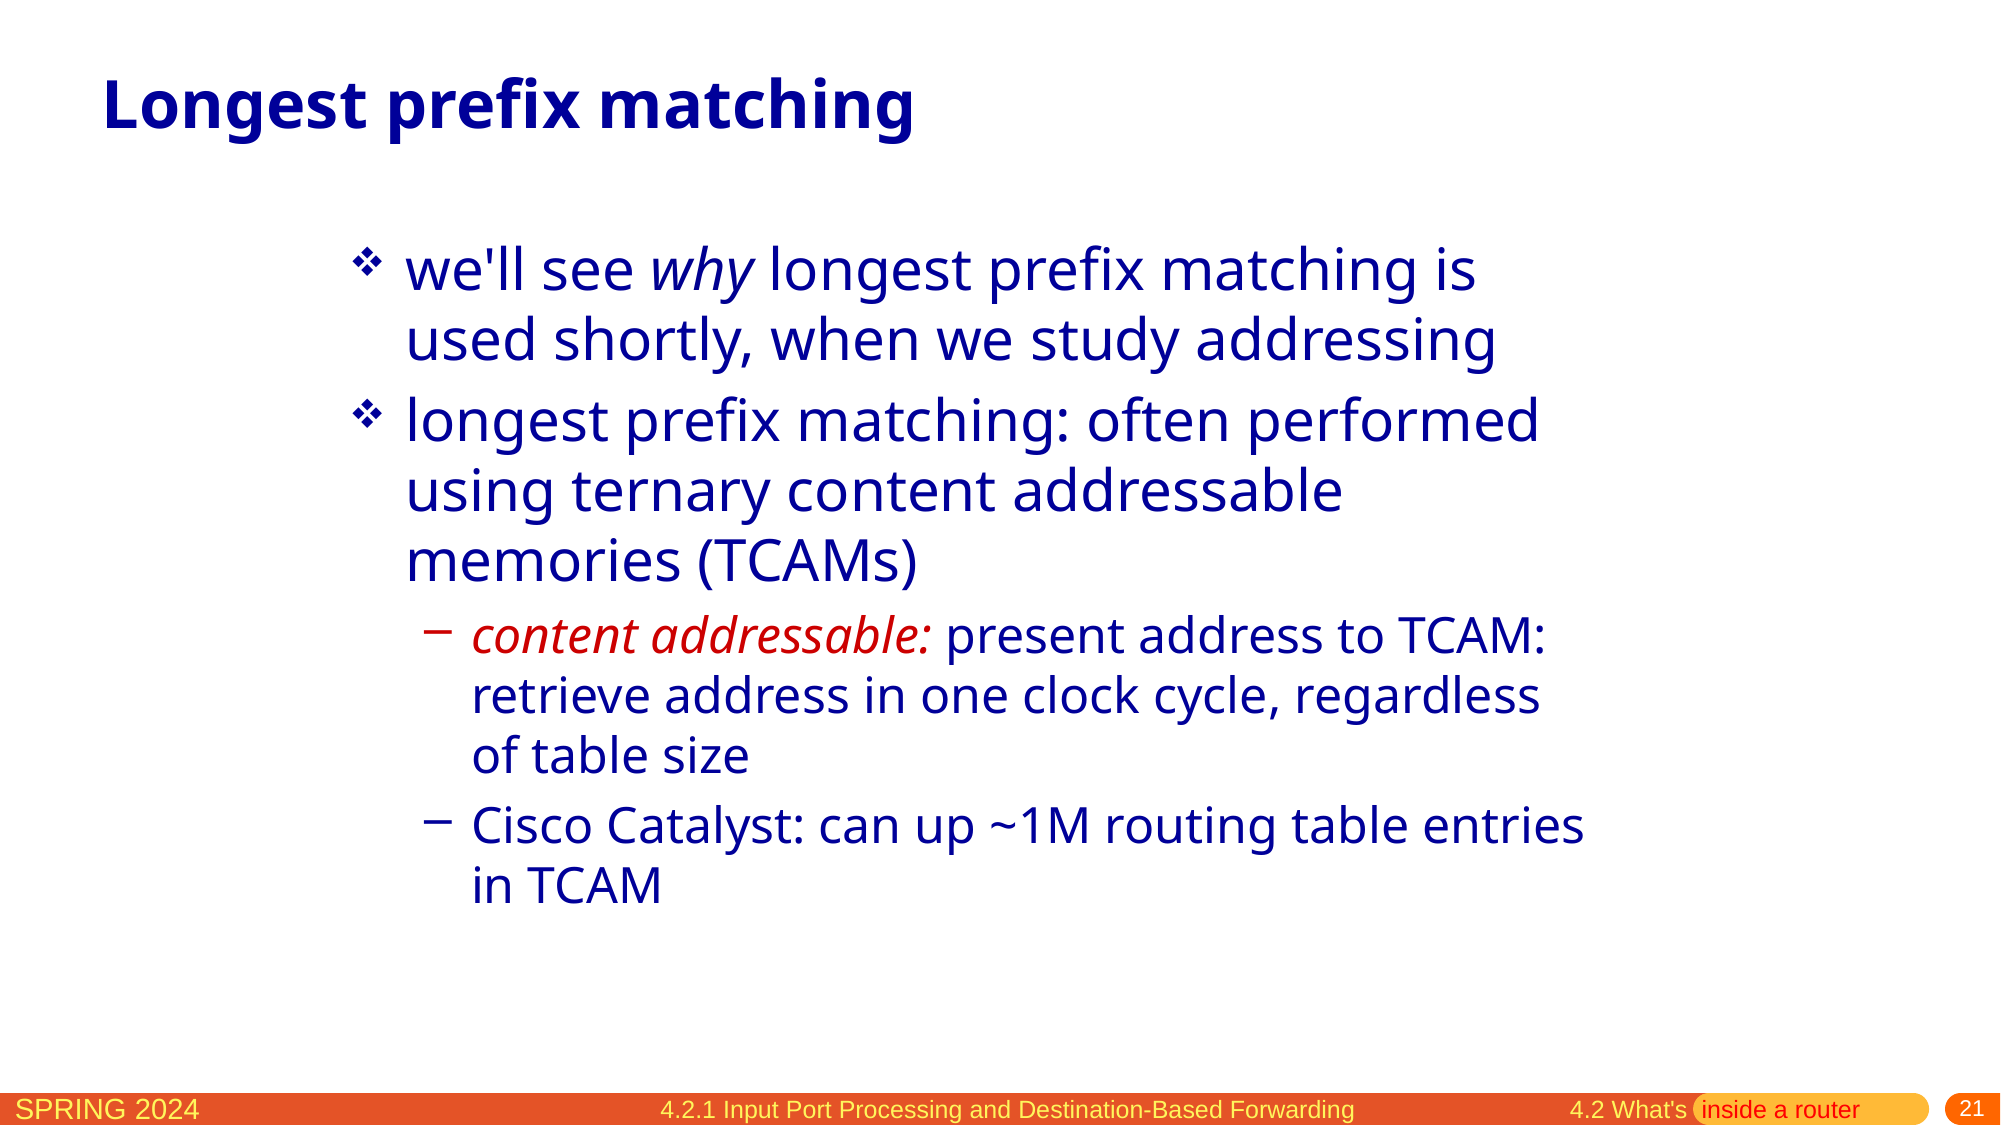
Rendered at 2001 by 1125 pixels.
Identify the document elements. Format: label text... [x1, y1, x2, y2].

title Longest prefix matching [86, 42, 1914, 161]
list we'll see why longest prefix matching is used shortly, when we study addressing longest prefix matching: often performed using ternary content addressable memories (TCAMs) content addressable: present address to TCAM: retrieve address in one clock cycle, regardless of table size Cisco Catalyst: can up ~1M routing table entries in TCAM [334, 224, 1610, 987]
text_box 4.2 What's inside a router [1555, 1086, 1886, 1125]
text_box 4.2.1 Input Port Processing and Destination-Based Forwarding [645, 1086, 1378, 1125]
